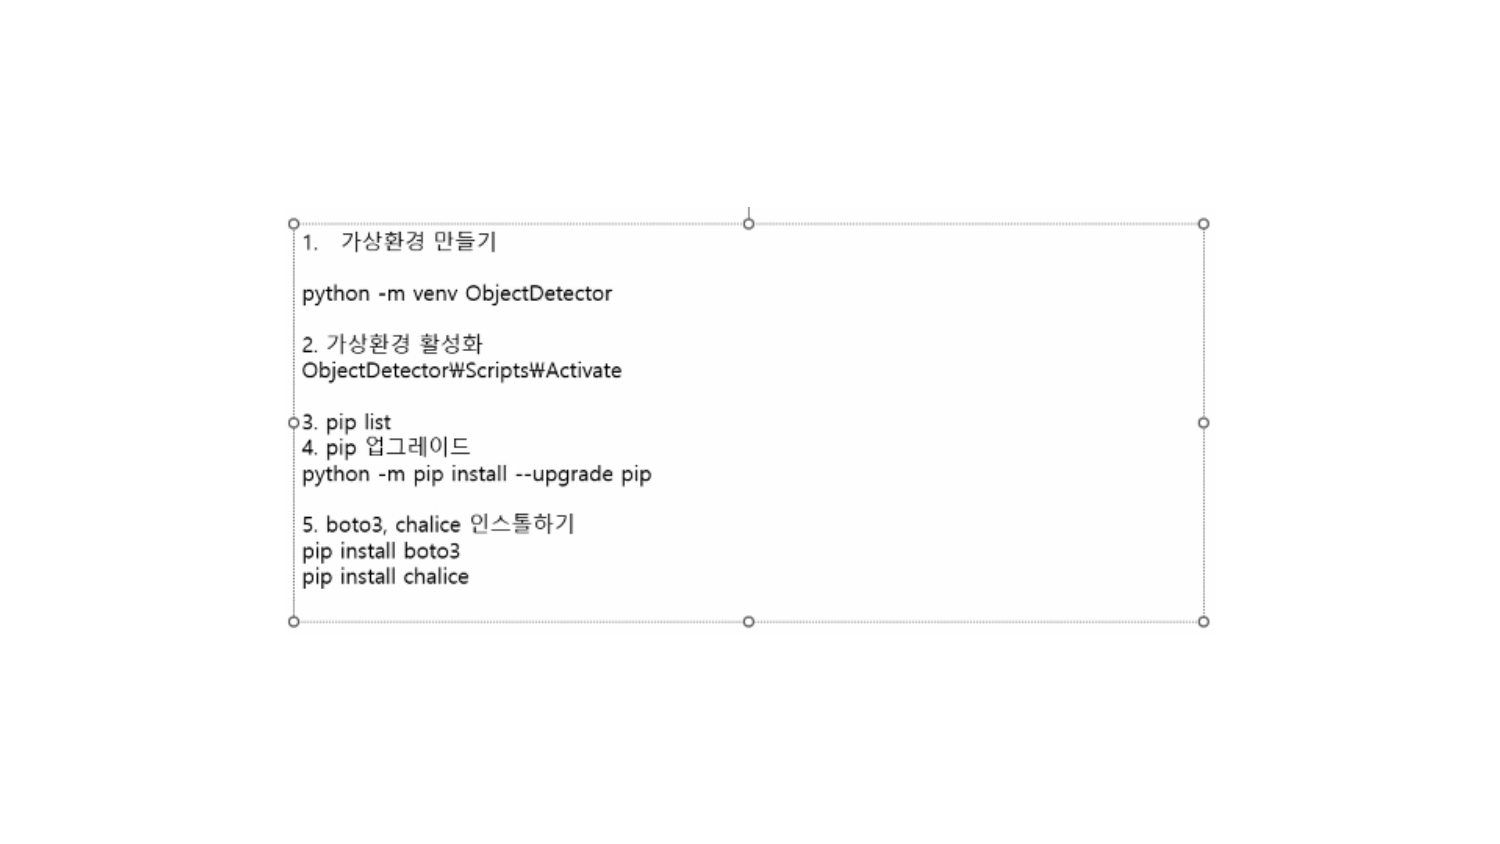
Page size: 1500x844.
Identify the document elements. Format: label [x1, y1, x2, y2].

picture [284, 207, 1216, 637]
